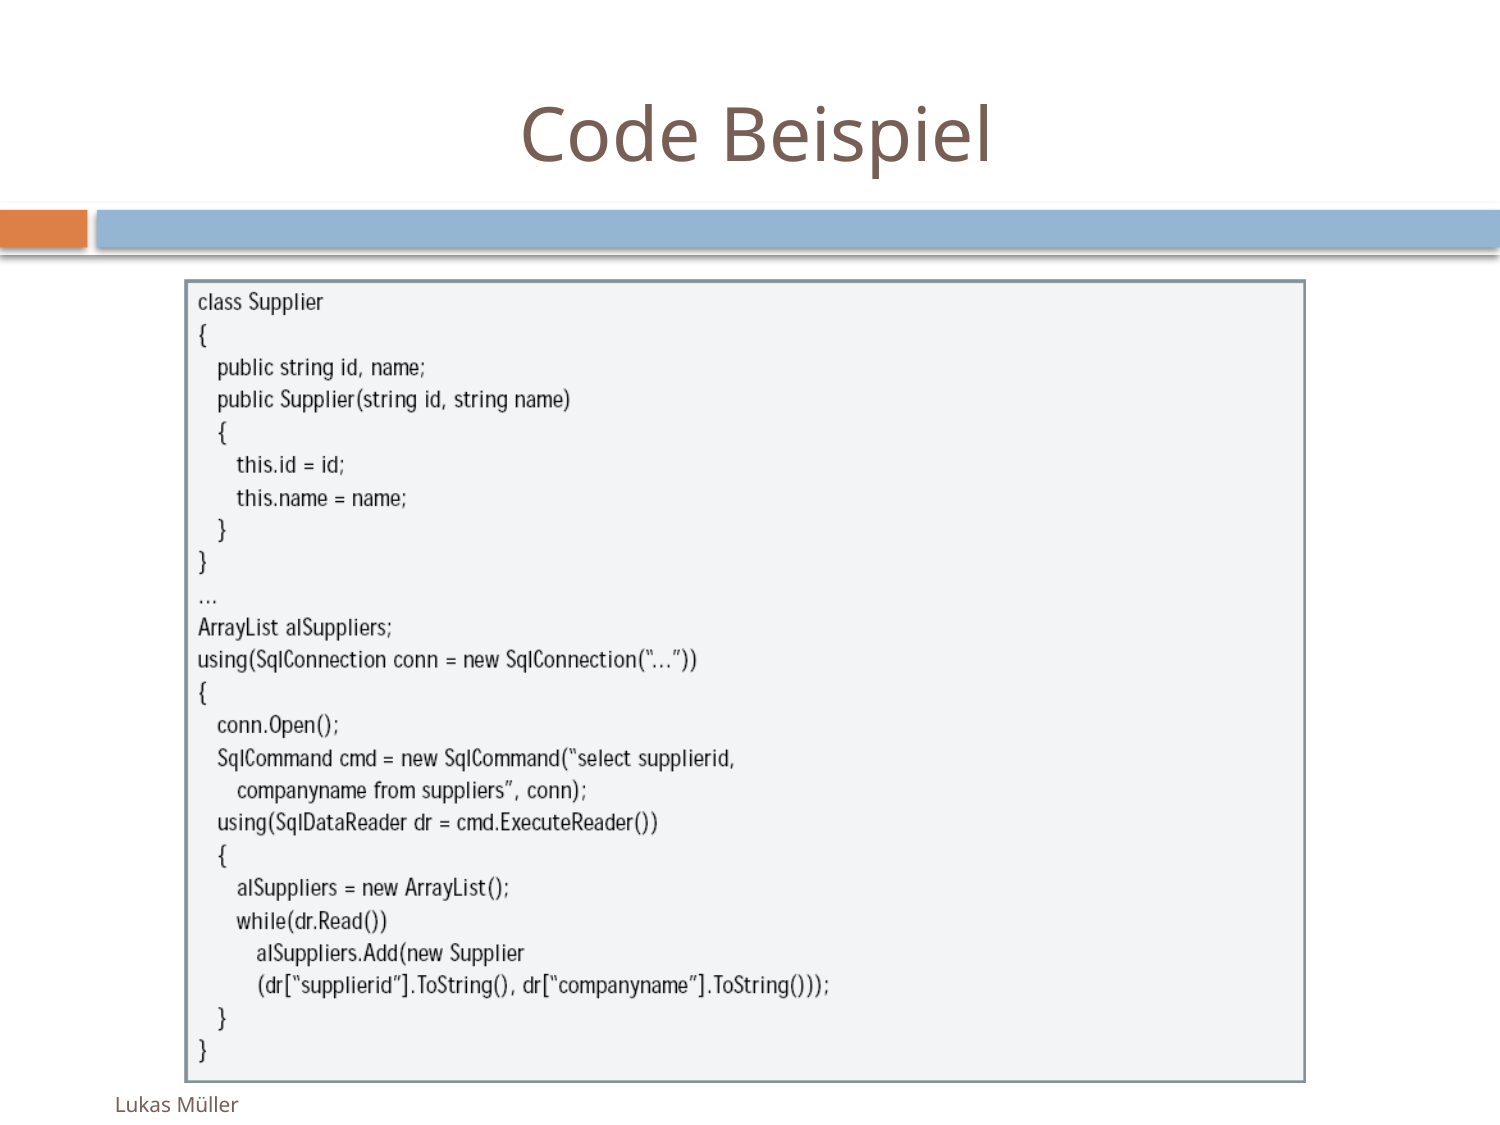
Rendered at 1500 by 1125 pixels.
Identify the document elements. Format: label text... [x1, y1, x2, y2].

picture [182, 278, 1306, 1083]
title Code Beispiel [66, 37, 1447, 225]
